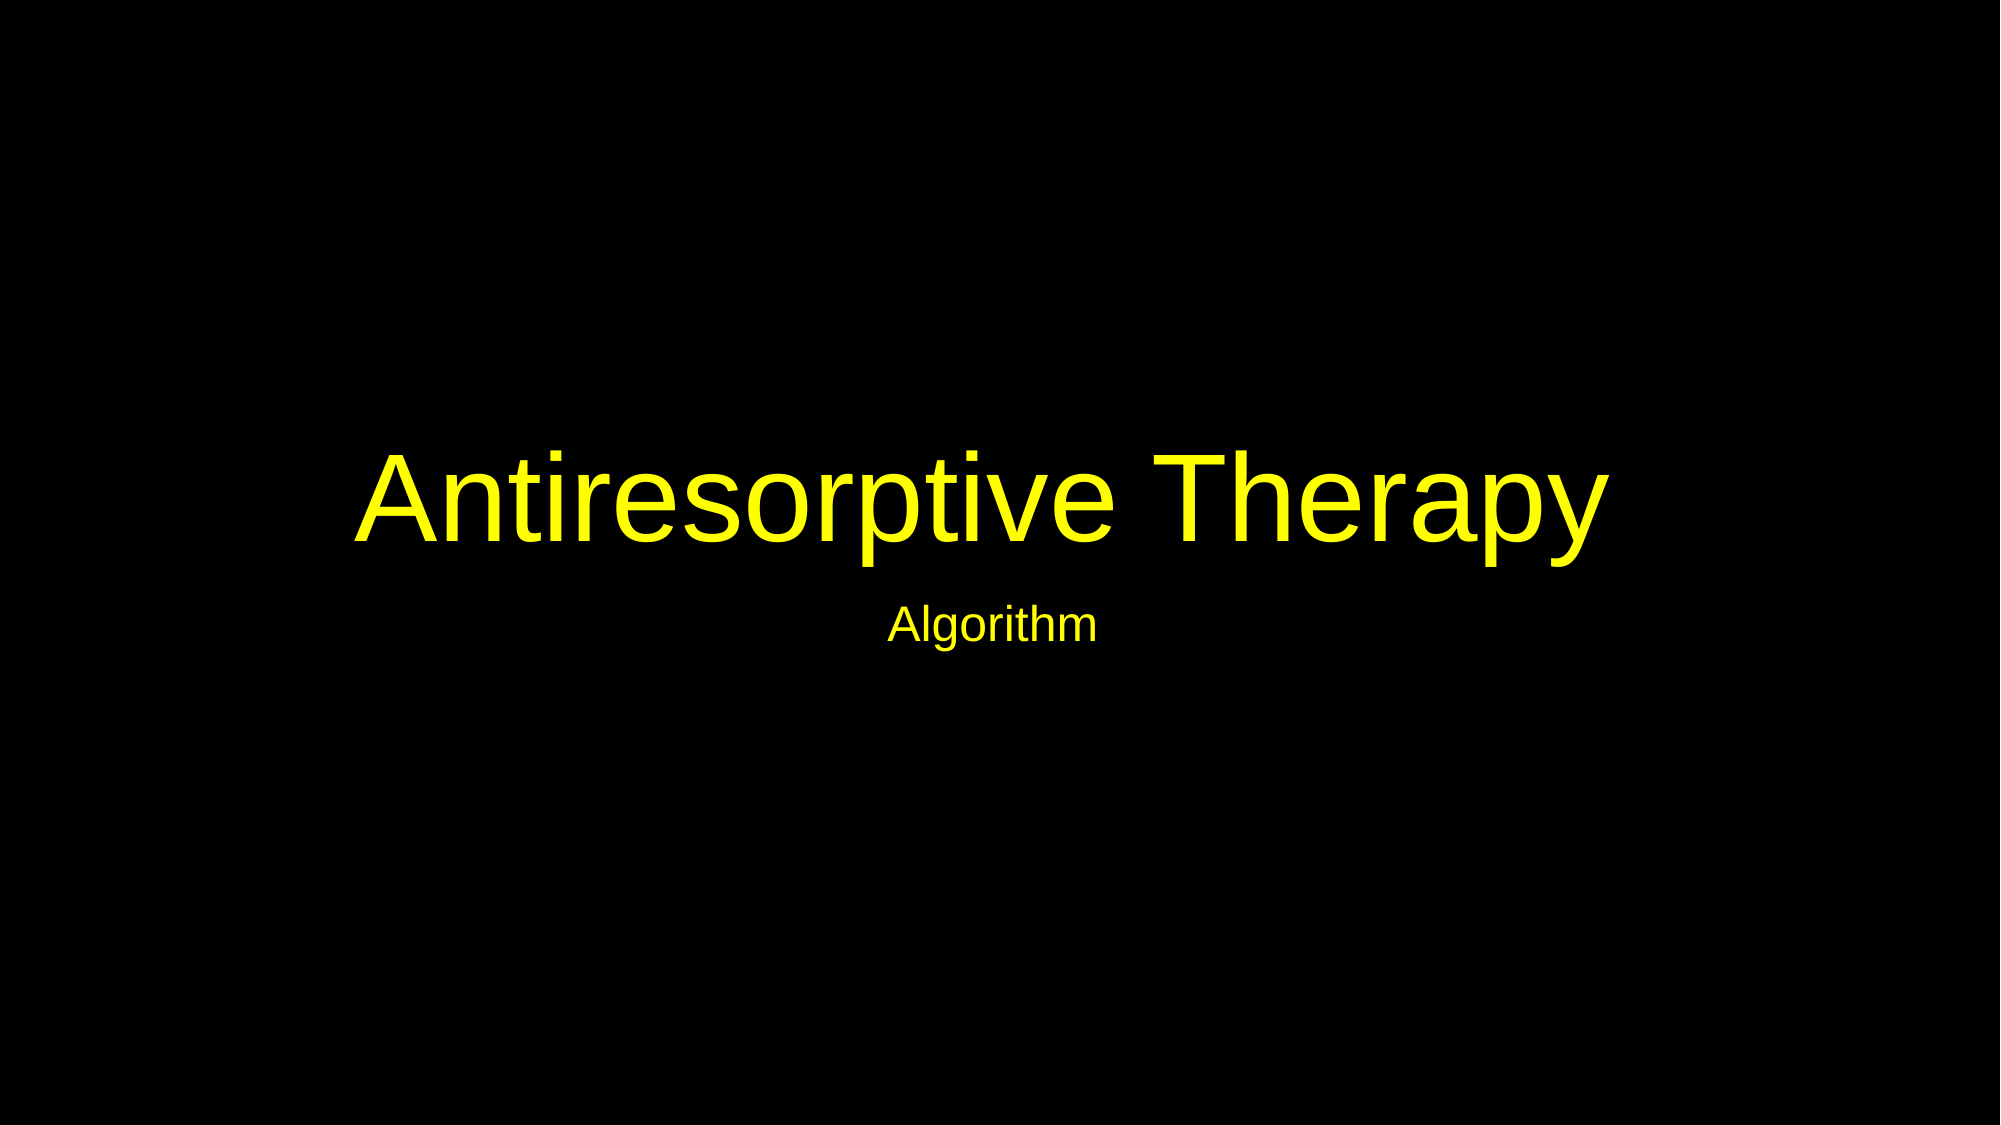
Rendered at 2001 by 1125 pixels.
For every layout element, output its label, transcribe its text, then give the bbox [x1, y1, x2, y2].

title Antiresorptive Therapy [249, 184, 1750, 576]
subtitle Algorithm [249, 590, 1750, 863]
